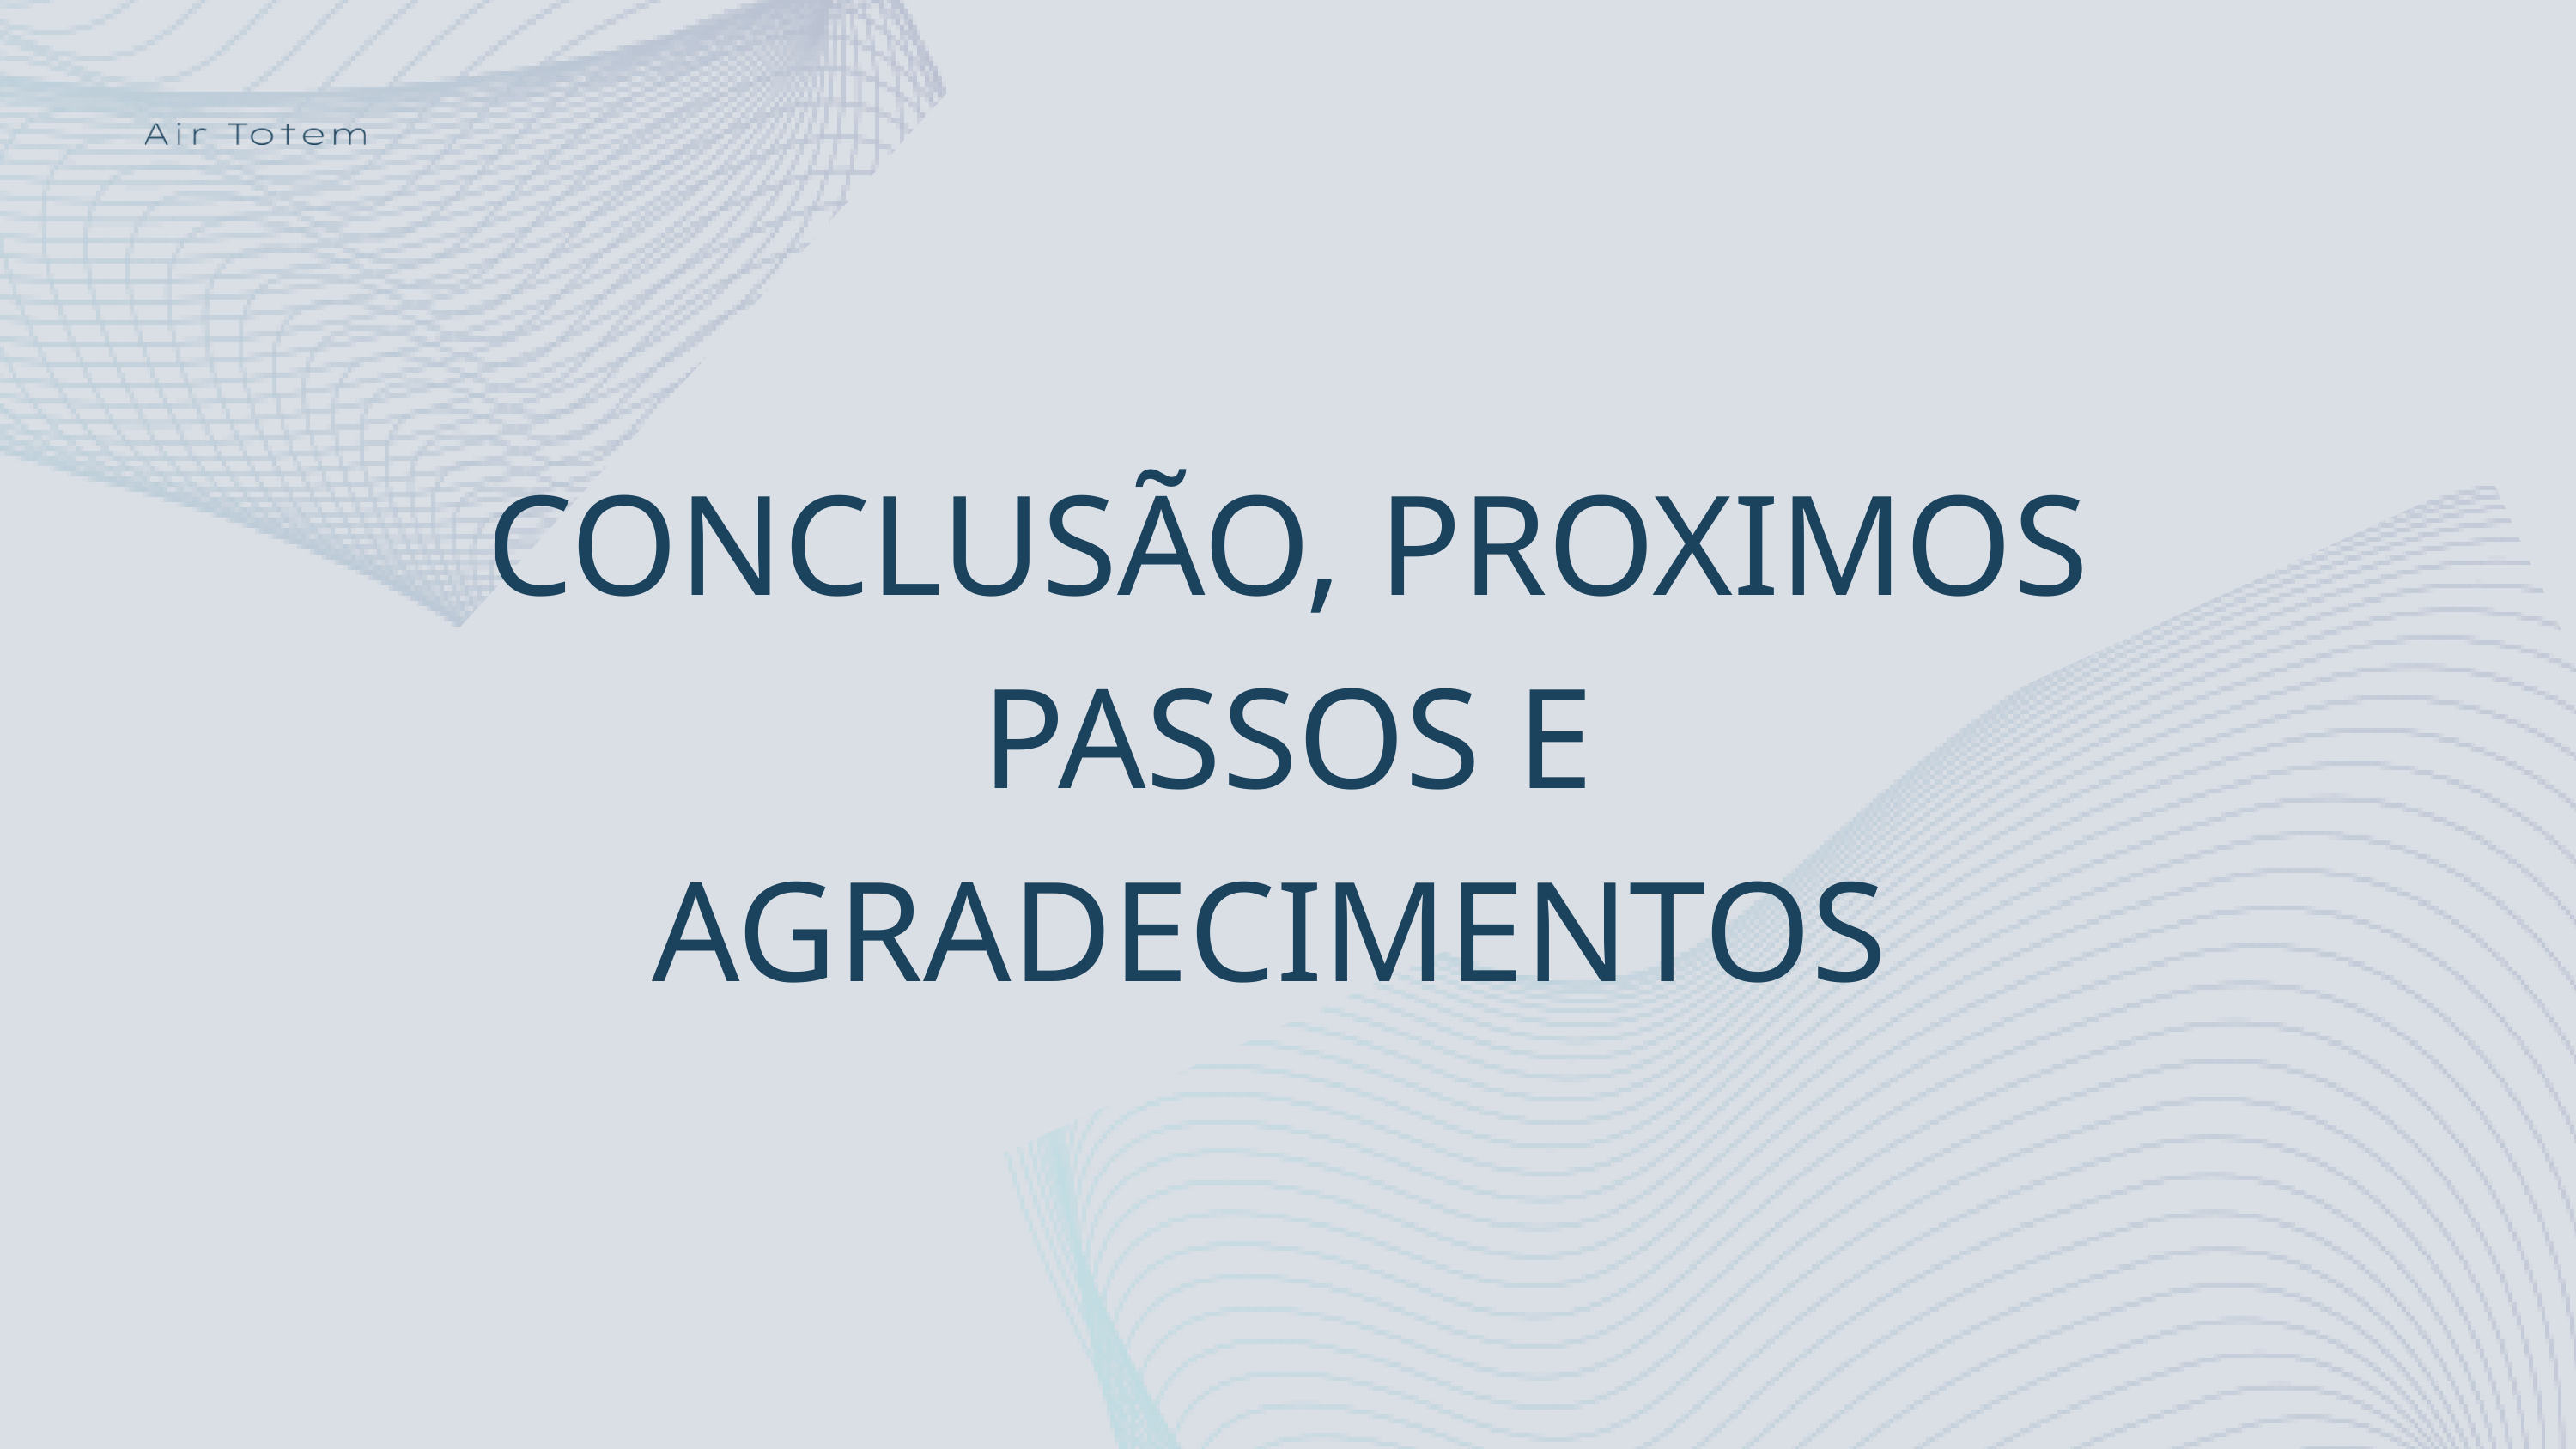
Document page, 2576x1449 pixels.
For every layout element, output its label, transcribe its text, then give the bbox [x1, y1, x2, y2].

text_box [0, 0, 1032, 835]
text_box CONCLUSÃO, PROXIMOS PASSOS E AGRADECIMENTOS [445, 430, 2131, 1009]
text_box [144, 123, 366, 145]
text_box [984, 472, 2576, 1449]
